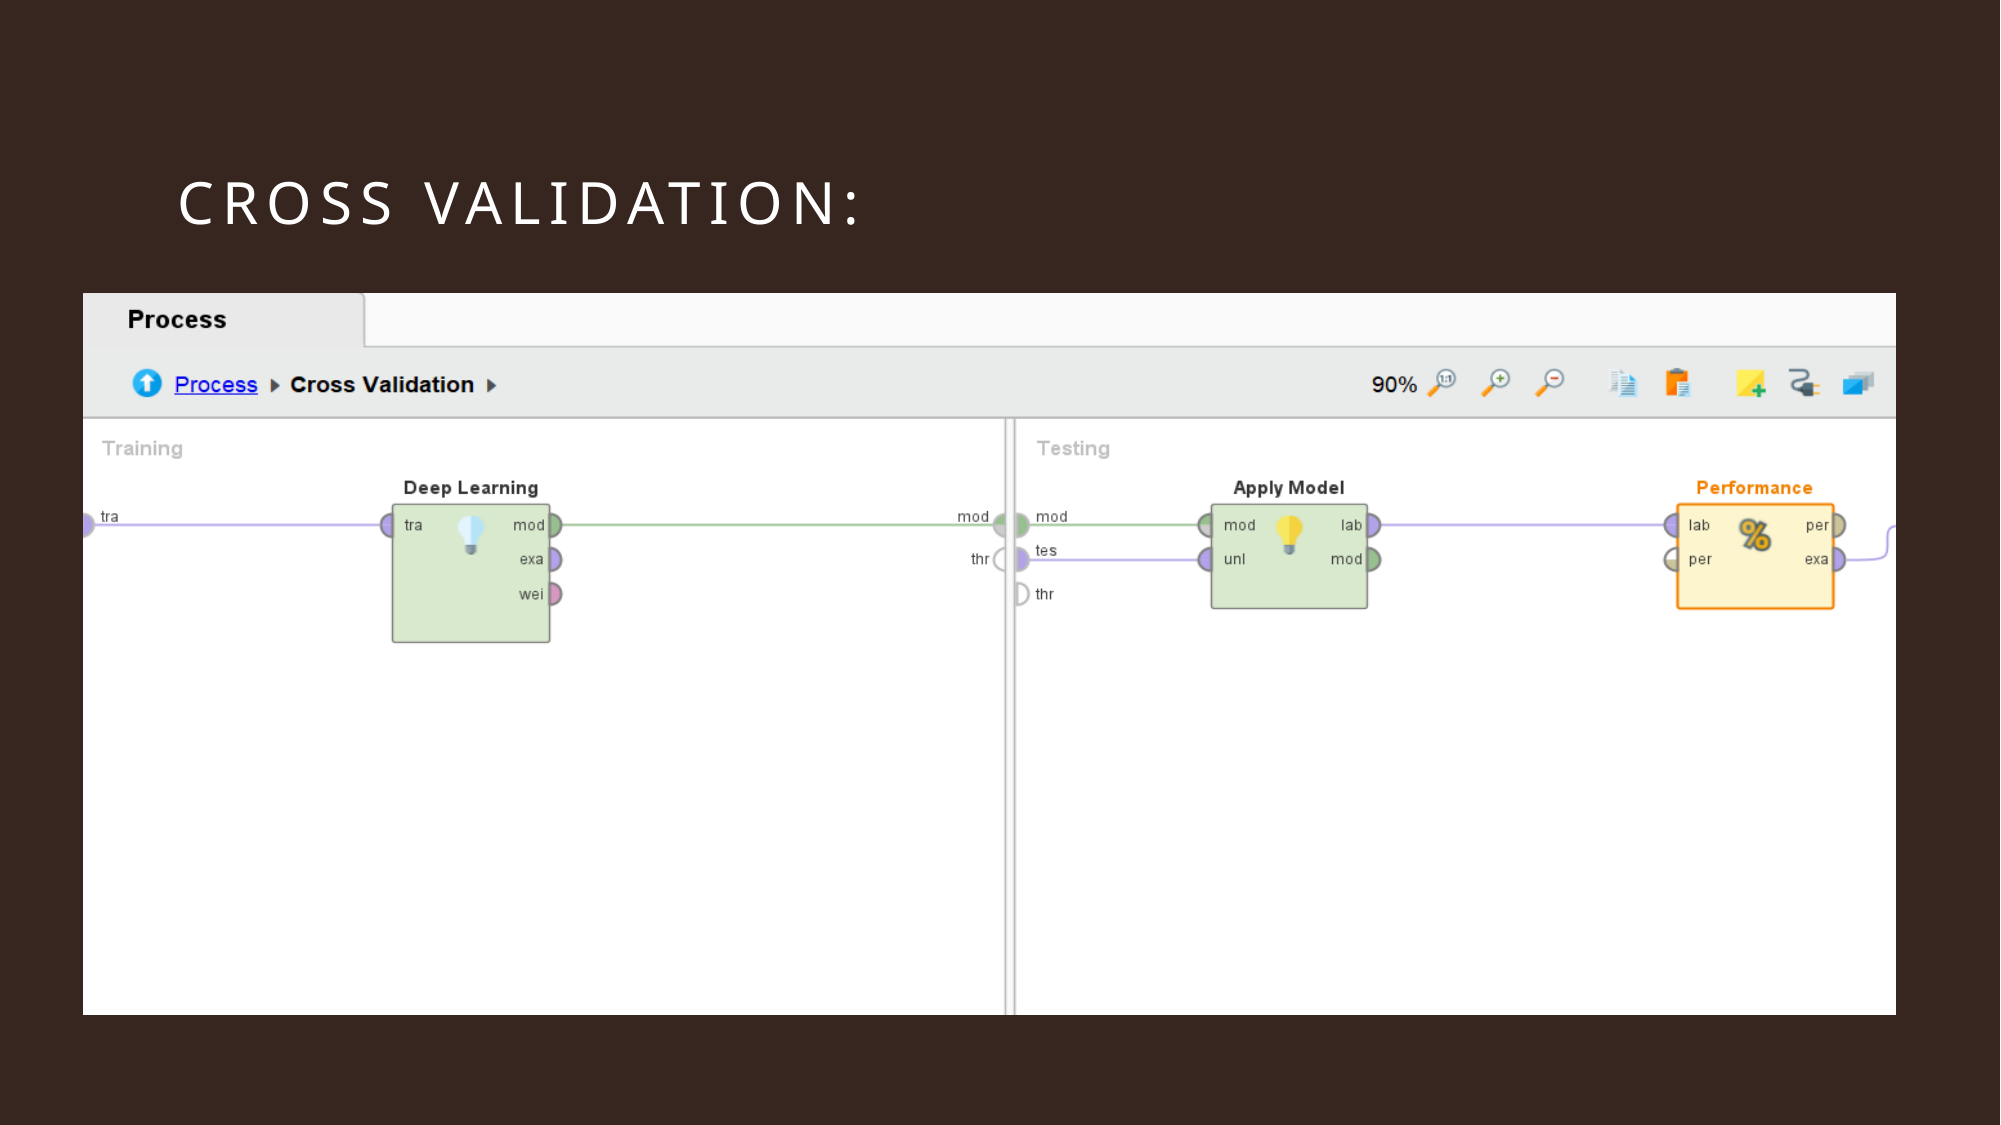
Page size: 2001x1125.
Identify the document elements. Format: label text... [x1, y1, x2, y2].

title Cross validation: [177, 165, 1822, 274]
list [83, 293, 1896, 1016]
